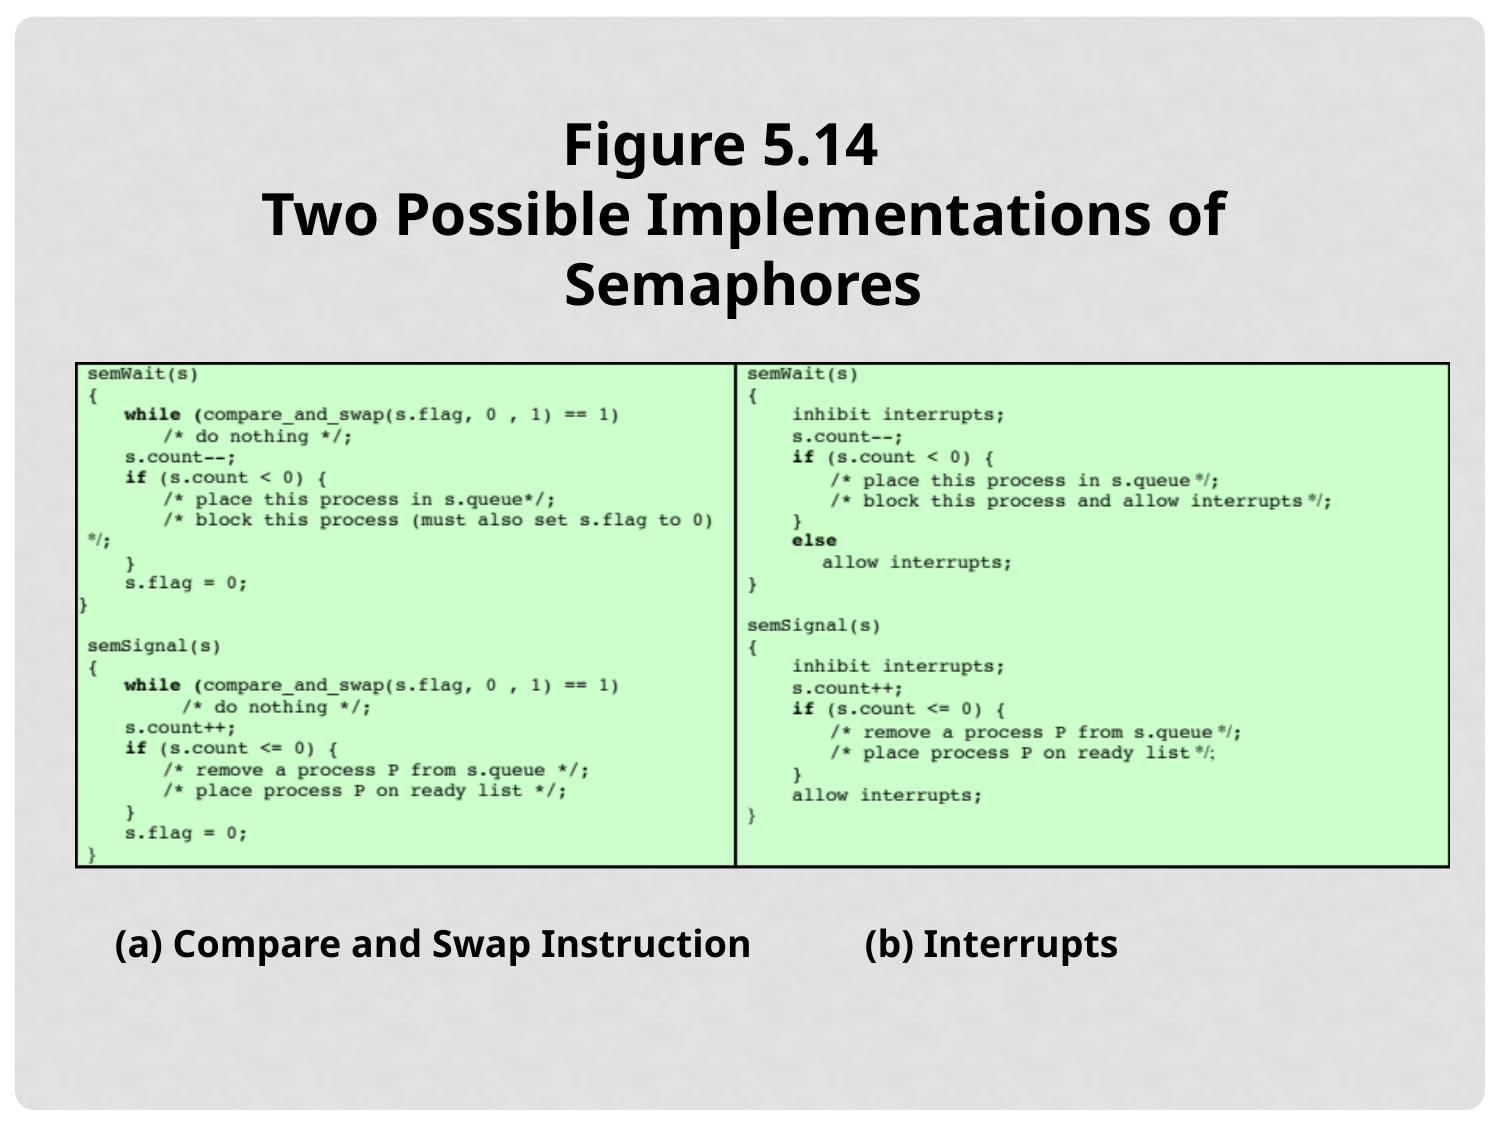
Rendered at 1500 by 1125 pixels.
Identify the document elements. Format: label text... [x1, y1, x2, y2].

text_box (a) Compare and Swap Instruction (b) Interrupts [99, 912, 1500, 973]
picture [74, 362, 1451, 894]
text_box Figure 5.14 Two Possible Implementations of Semaphores [62, 99, 1425, 395]
